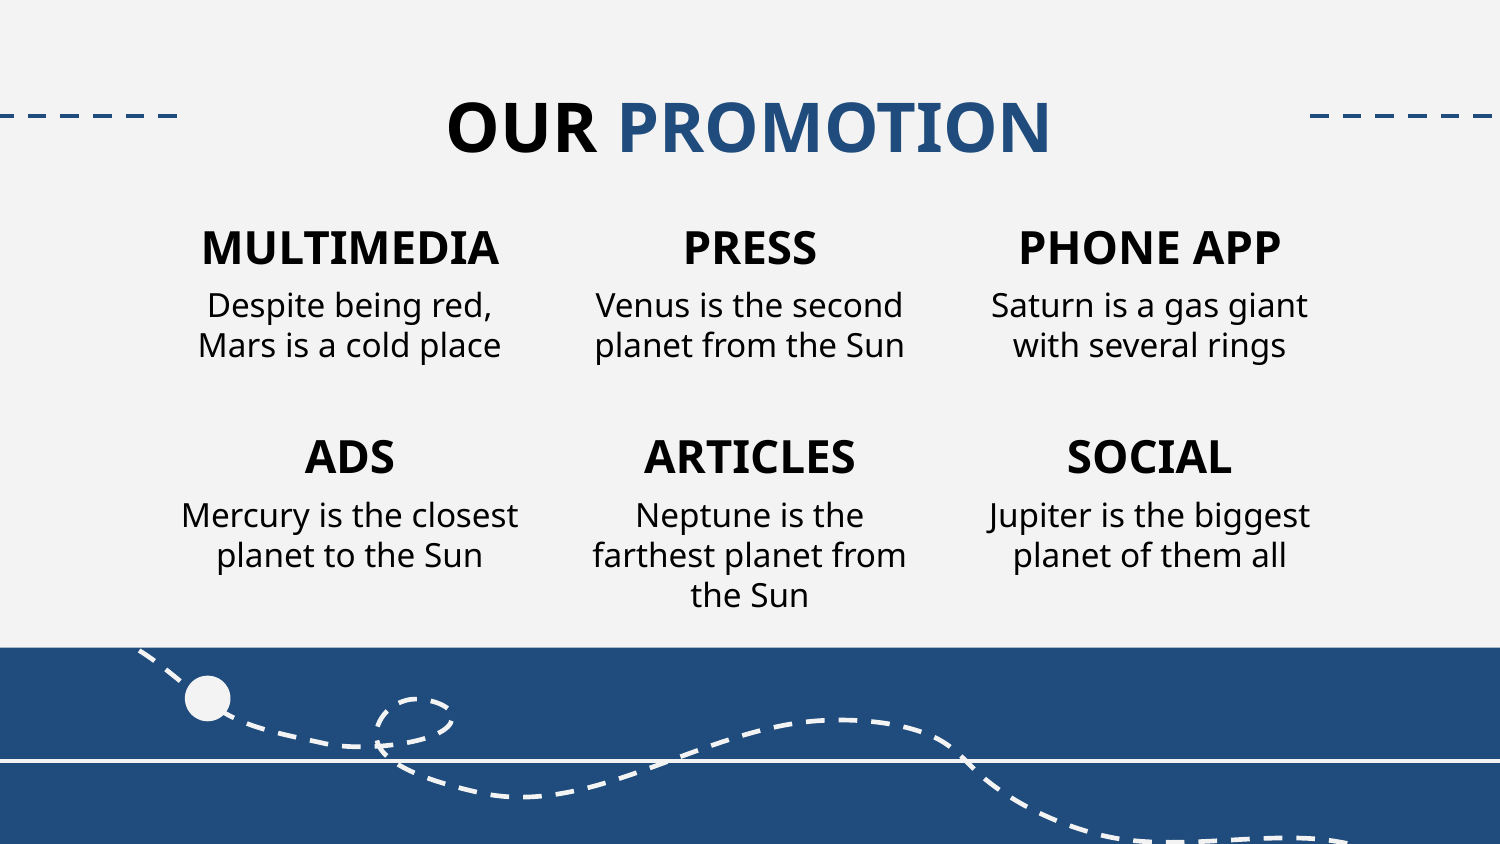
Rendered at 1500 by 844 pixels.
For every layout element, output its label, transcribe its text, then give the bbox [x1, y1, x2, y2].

subtitle Mercury is the closest planet to the Sun [162, 479, 538, 584]
subtitle MULTIMEDIA [162, 203, 538, 265]
subtitle ARTICLES [562, 412, 938, 475]
subtitle PRESS [562, 203, 938, 265]
title OUR PROMOTION [116, 69, 1383, 163]
subtitle Venus is the second planet from the Sun [562, 269, 938, 374]
subtitle SOCIAL [962, 412, 1338, 475]
subtitle Jupiter is the biggest planet of them all [962, 479, 1338, 584]
subtitle PHONE APP [962, 203, 1338, 265]
subtitle ADS [162, 412, 538, 475]
subtitle Despite being red, Mars is a cold place [162, 269, 538, 374]
subtitle Saturn is a gas giant with several rings [962, 269, 1338, 374]
subtitle Neptune is the farthest planet from the Sun [562, 479, 938, 584]
